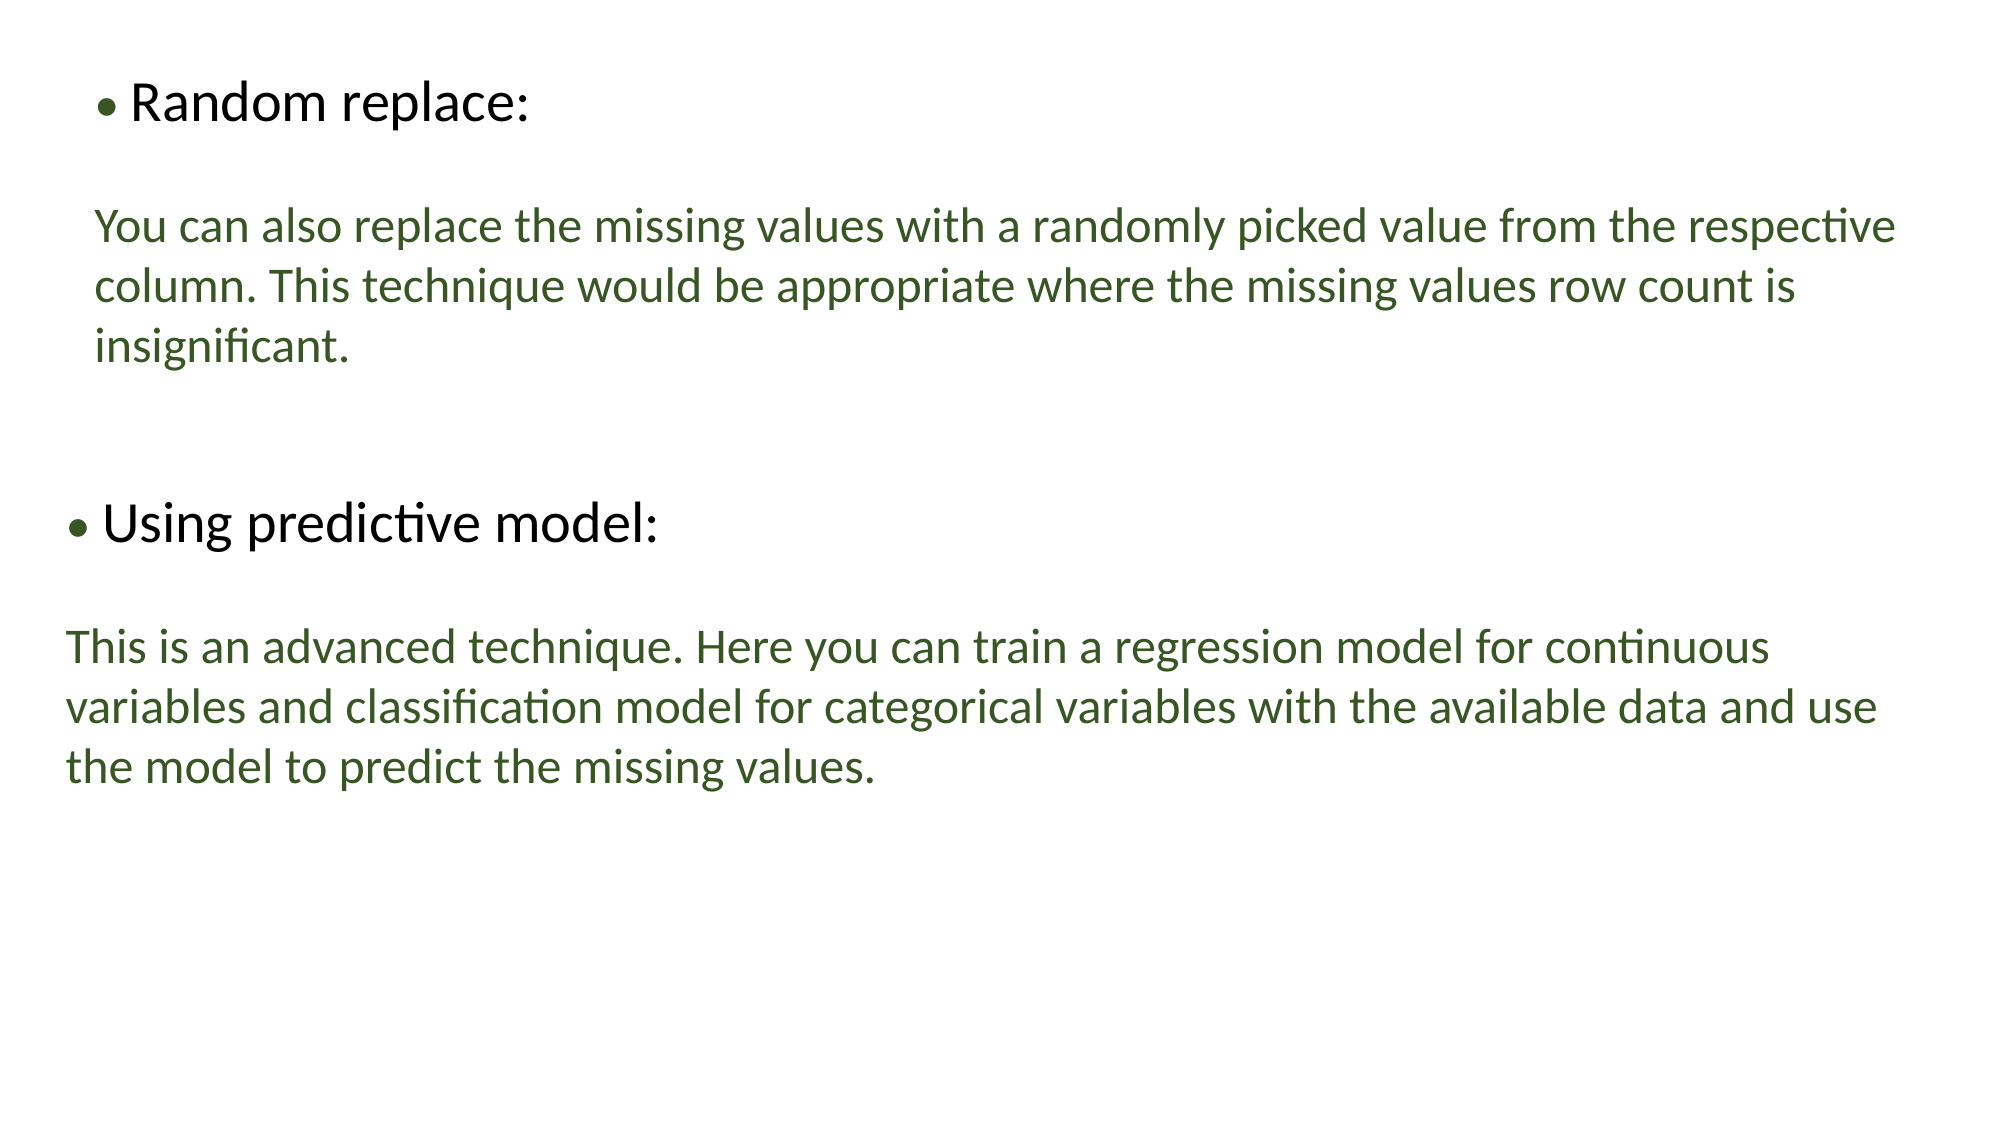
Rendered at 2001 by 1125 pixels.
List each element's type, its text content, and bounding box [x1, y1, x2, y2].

text_box • Random replace: You can also replace the missing values with a randomly picked value from the respective column. This technique would be appropriate where the missing values row count is insignificant. [79, 55, 1942, 381]
text_box • Using predictive model: This is an advanced technique. Here you can train a regression model for continuous variables and classification model for categorical variables with the available data and use the model to predict the missing values. [50, 476, 1942, 802]
